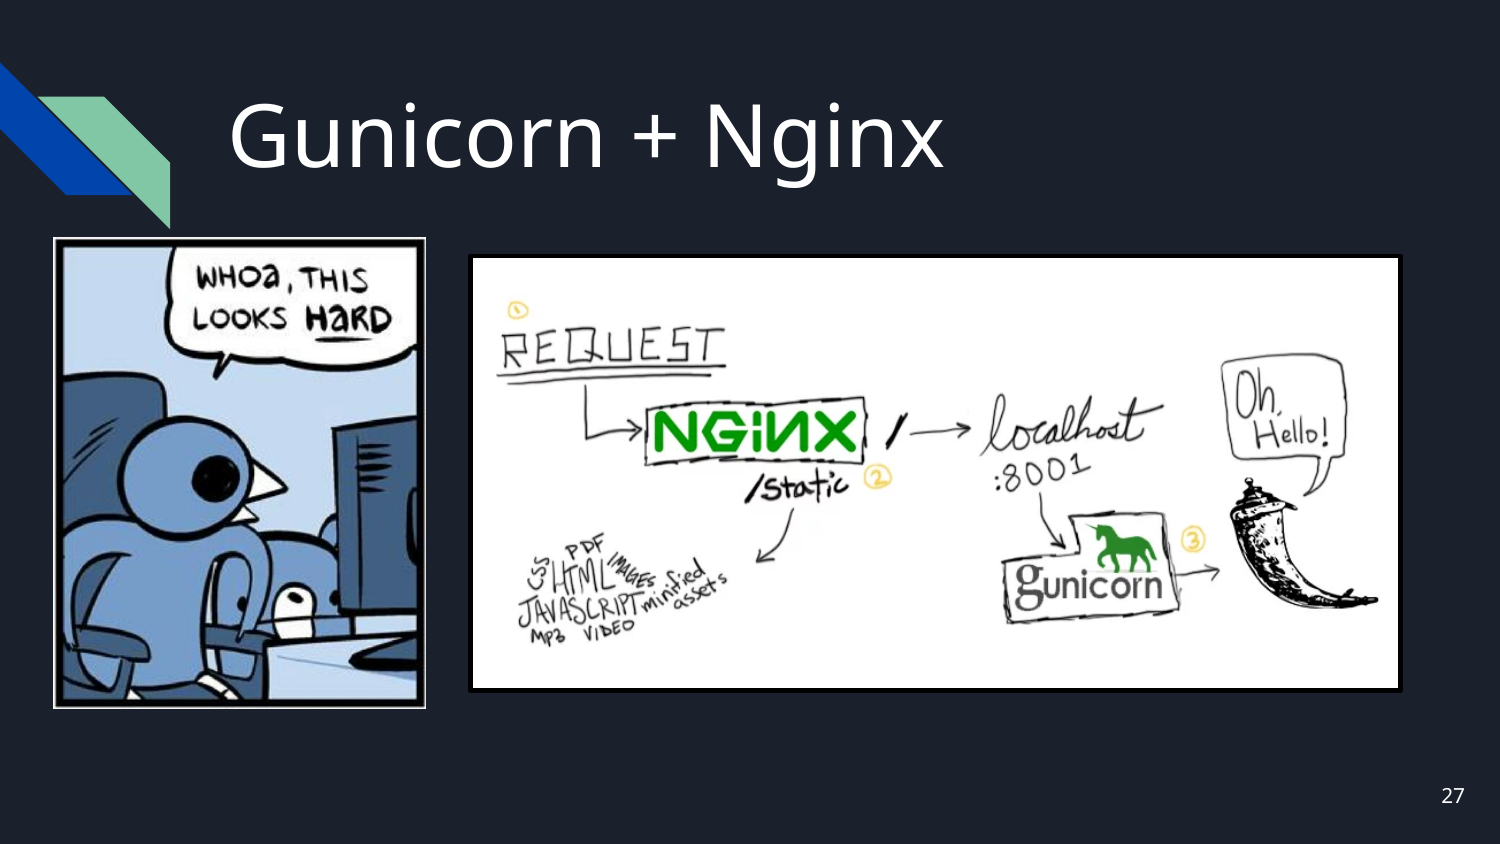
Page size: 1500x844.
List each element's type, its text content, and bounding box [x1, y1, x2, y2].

slide_number ‹#› [1389, 764, 1480, 830]
picture [472, 258, 1399, 689]
title Gunicorn + Nginx [212, 64, 1433, 215]
picture [53, 237, 426, 709]
